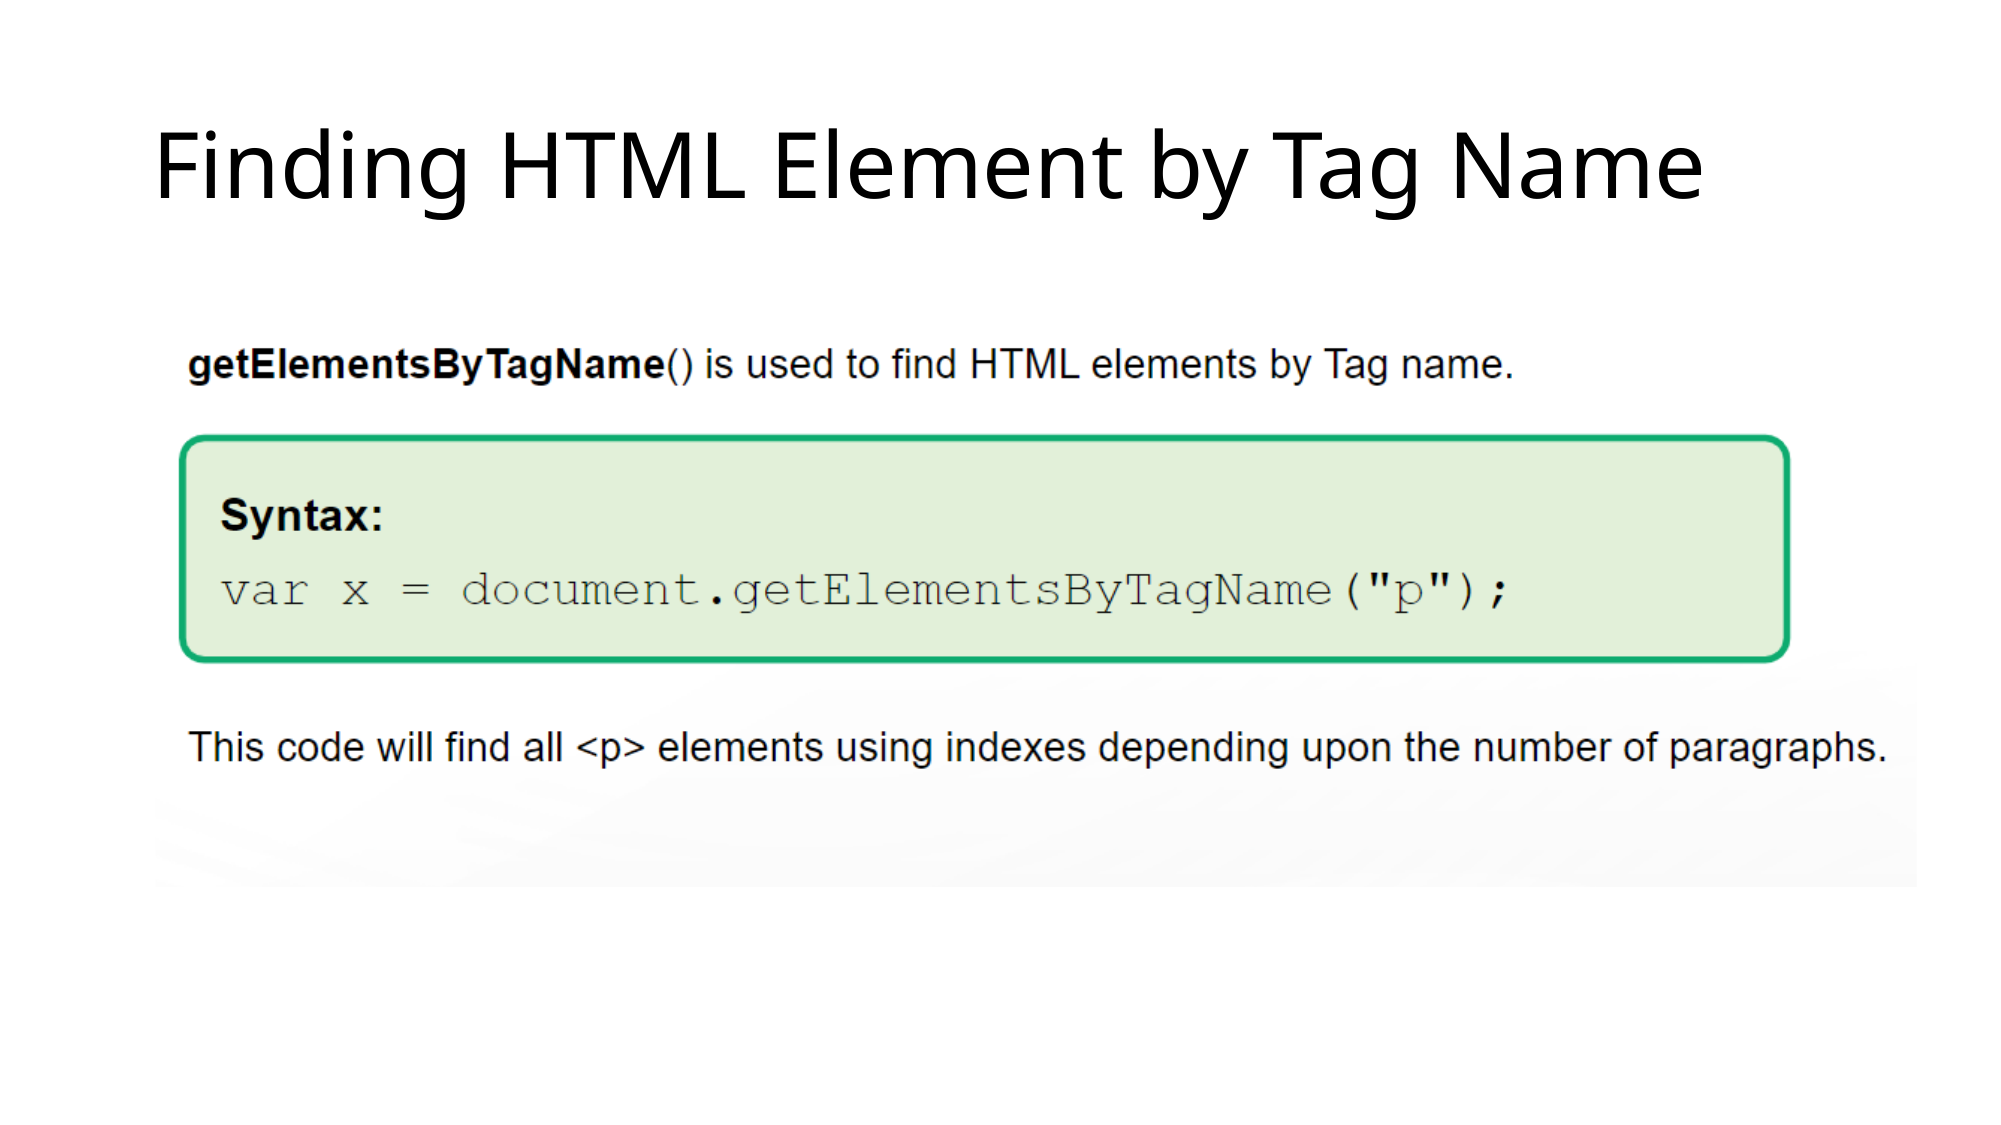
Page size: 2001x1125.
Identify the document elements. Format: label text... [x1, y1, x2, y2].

title Finding HTML Element by Tag Name [137, 59, 1863, 278]
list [155, 322, 1917, 887]
